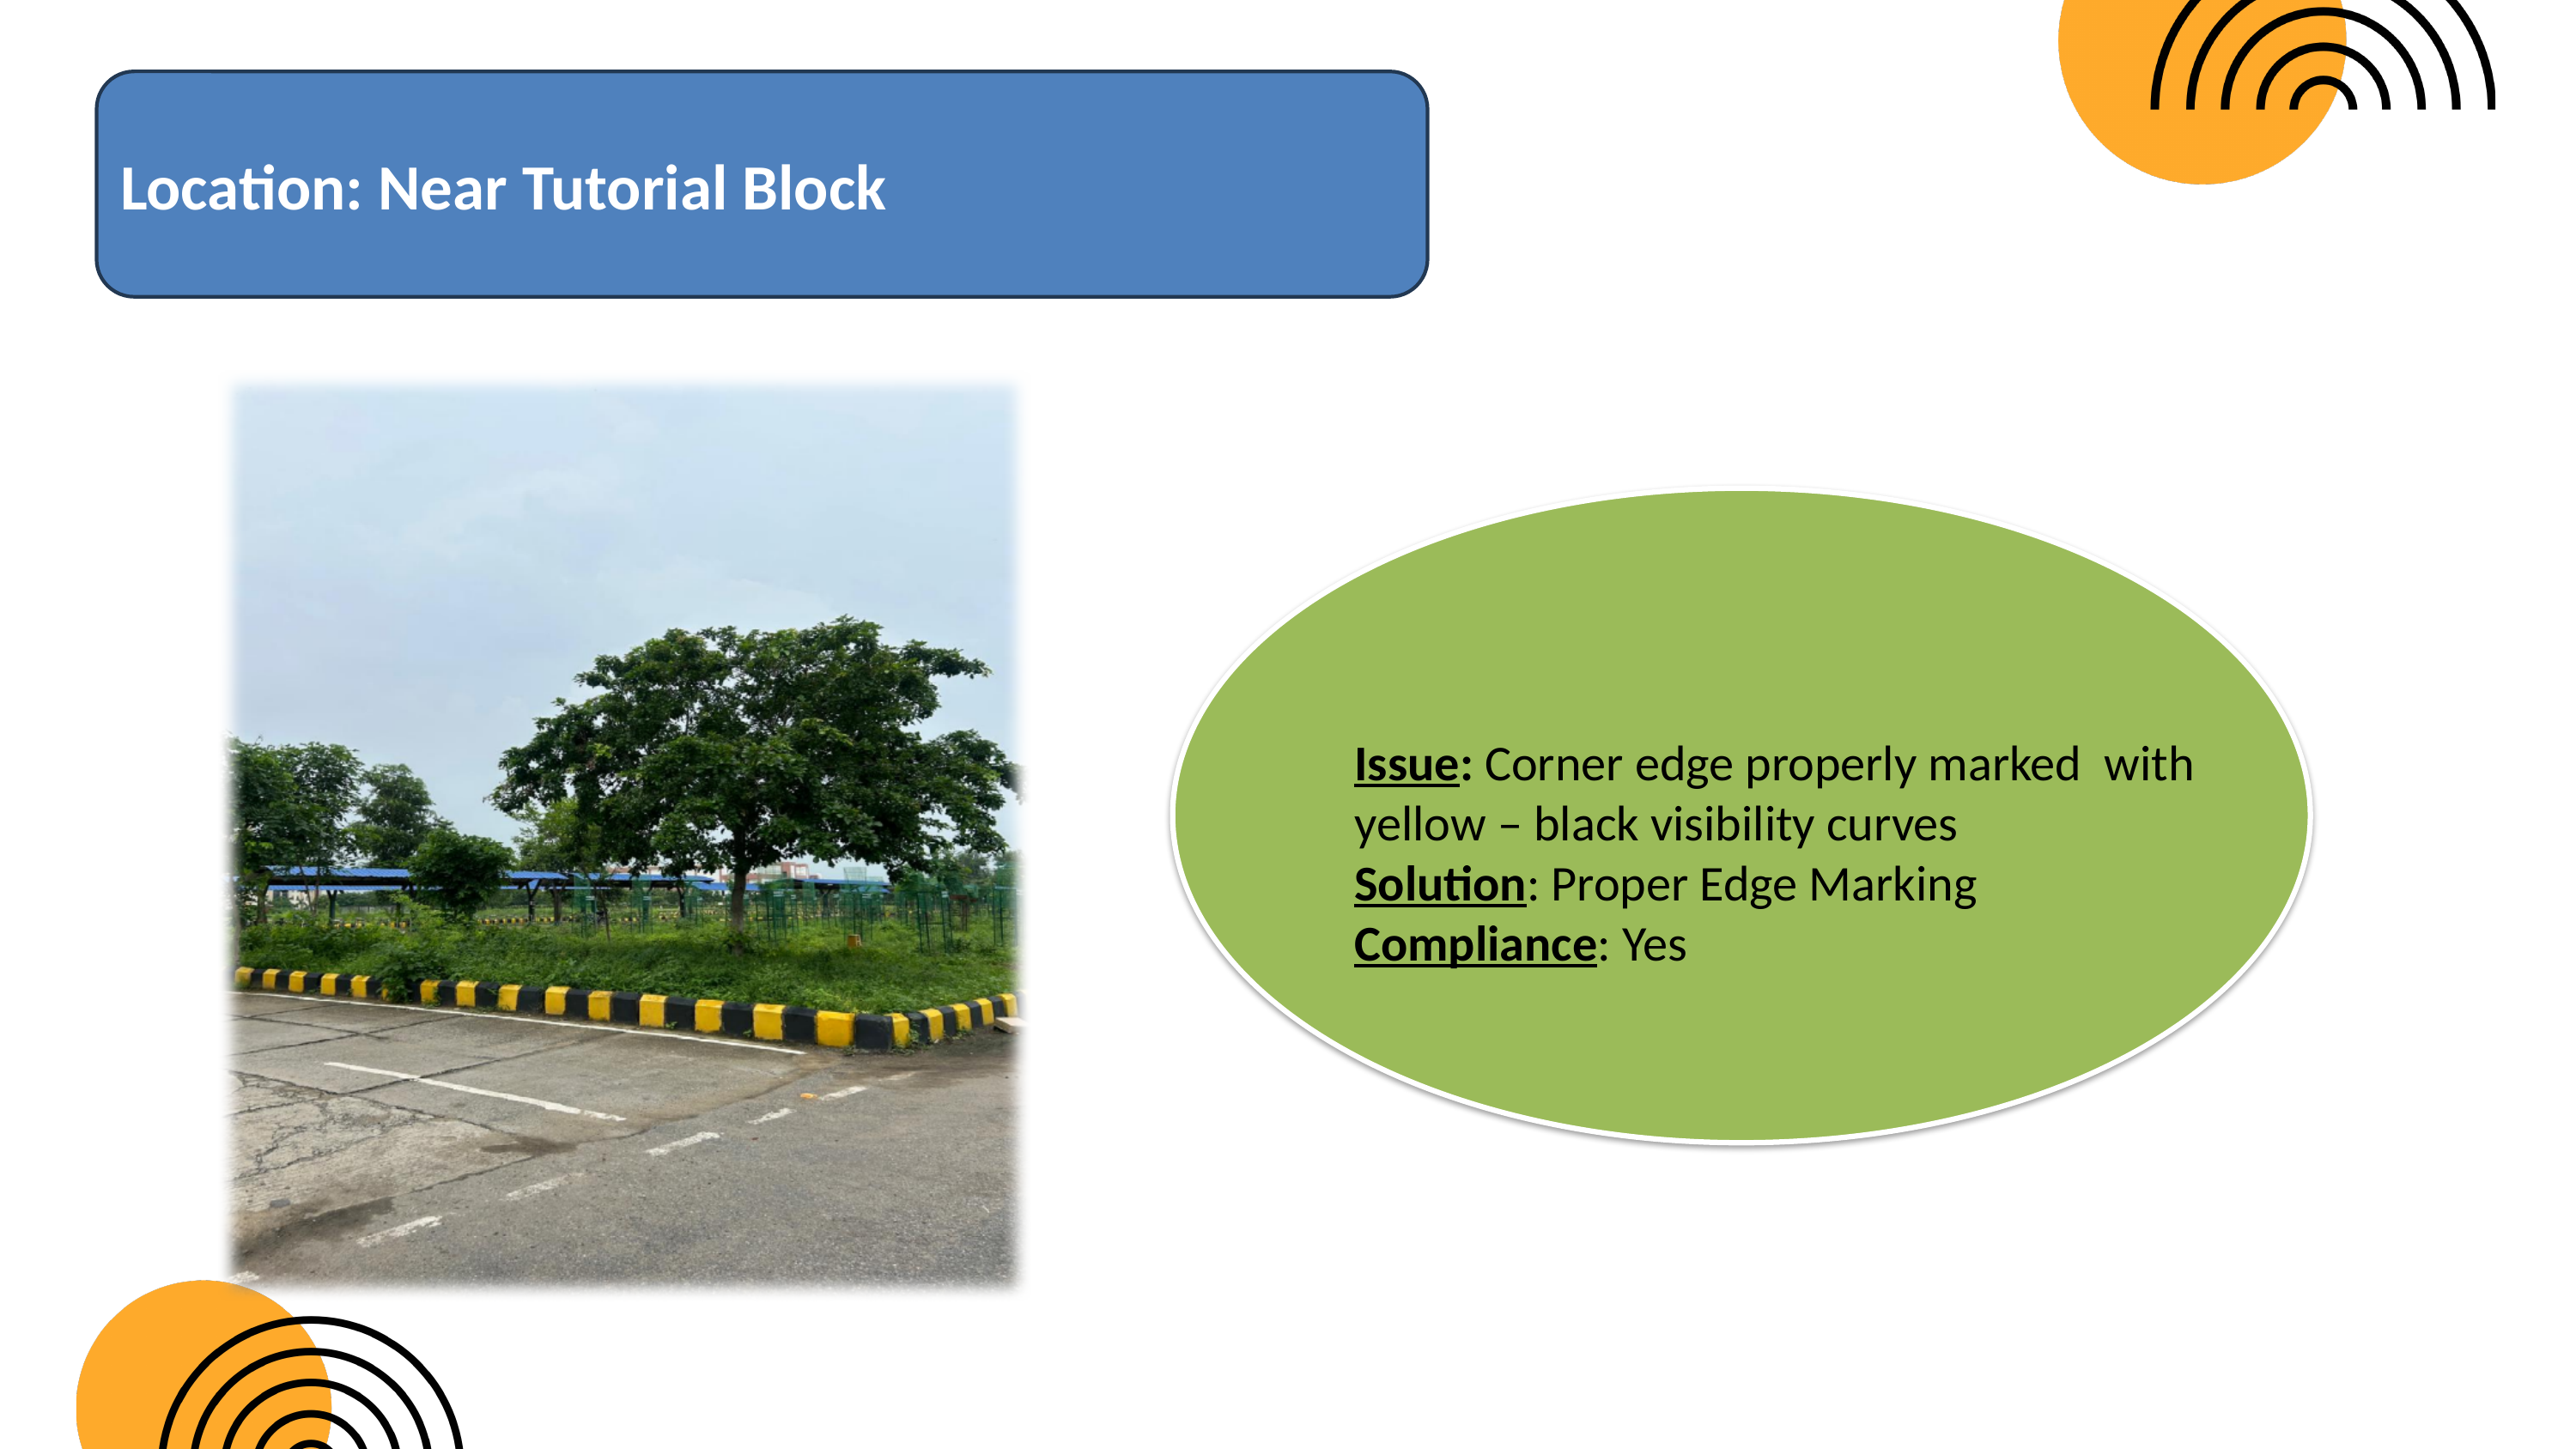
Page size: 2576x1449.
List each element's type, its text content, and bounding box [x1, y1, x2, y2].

text_box [2058, 0, 2496, 185]
text_box [1170, 485, 2291, 1146]
text_box [76, 1280, 465, 1449]
text_box Location: Near Tutorial Block [94, 70, 1430, 299]
text_box Issue: Corner edge properly marked with yellow – black visibility curves Solution: Proper Edge Marking Compliance: Yes [1341, 724, 2330, 1016]
picture [218, 370, 1031, 1301]
